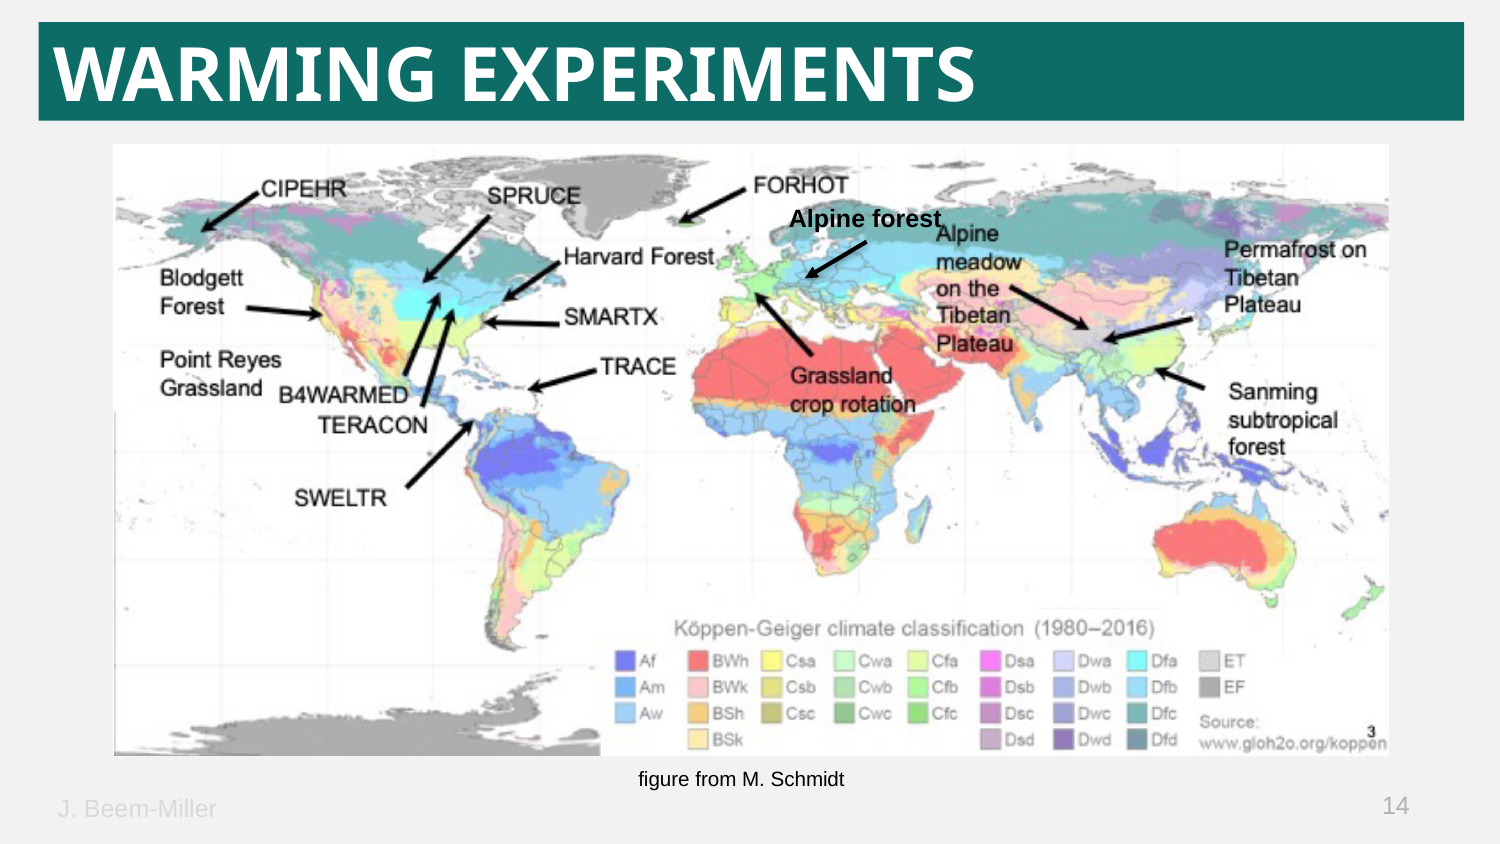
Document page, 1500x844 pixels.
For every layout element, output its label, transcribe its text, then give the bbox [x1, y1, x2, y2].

text_box J. Beem-Miller [42, 785, 233, 830]
slide_number 14 [1074, 782, 1425, 827]
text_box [804, 241, 867, 279]
picture [113, 144, 1389, 756]
text_box figure from M. Schmidt [623, 764, 877, 799]
text_box WARMING EXPERIMENTS [38, 22, 1465, 121]
